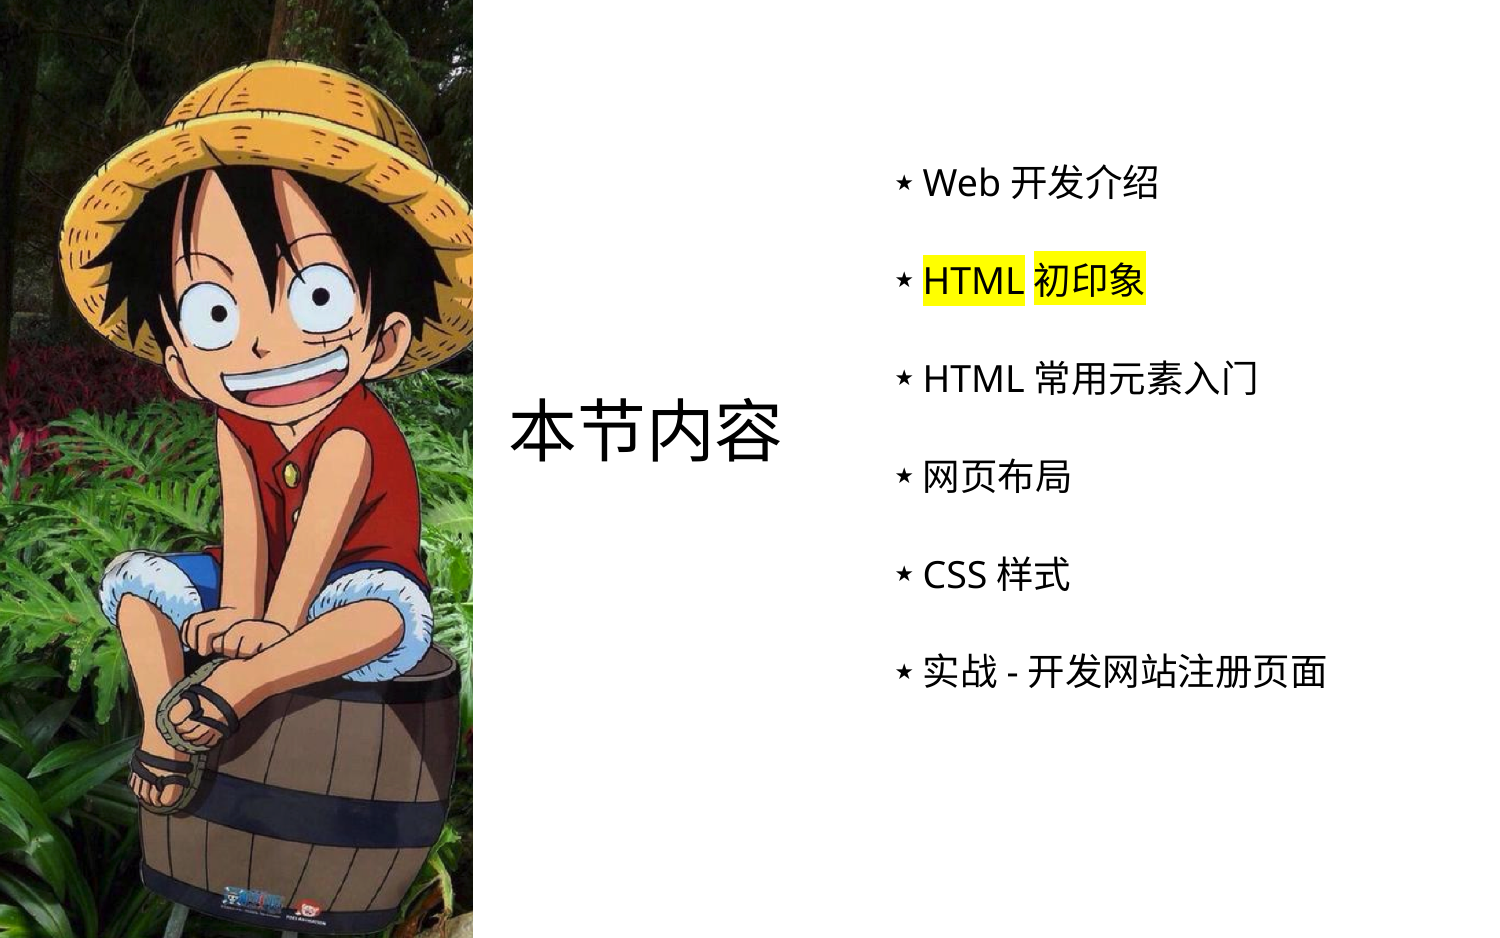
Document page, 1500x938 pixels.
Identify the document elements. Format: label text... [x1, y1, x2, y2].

list Web开发介绍 HTML初印象 HTML常用元素入门 网页布局 CSS样式 实战-开发网站注册页面 [823, 54, 1500, 884]
title 本节内容 [493, 352, 823, 517]
picture [0, 0, 473, 938]
